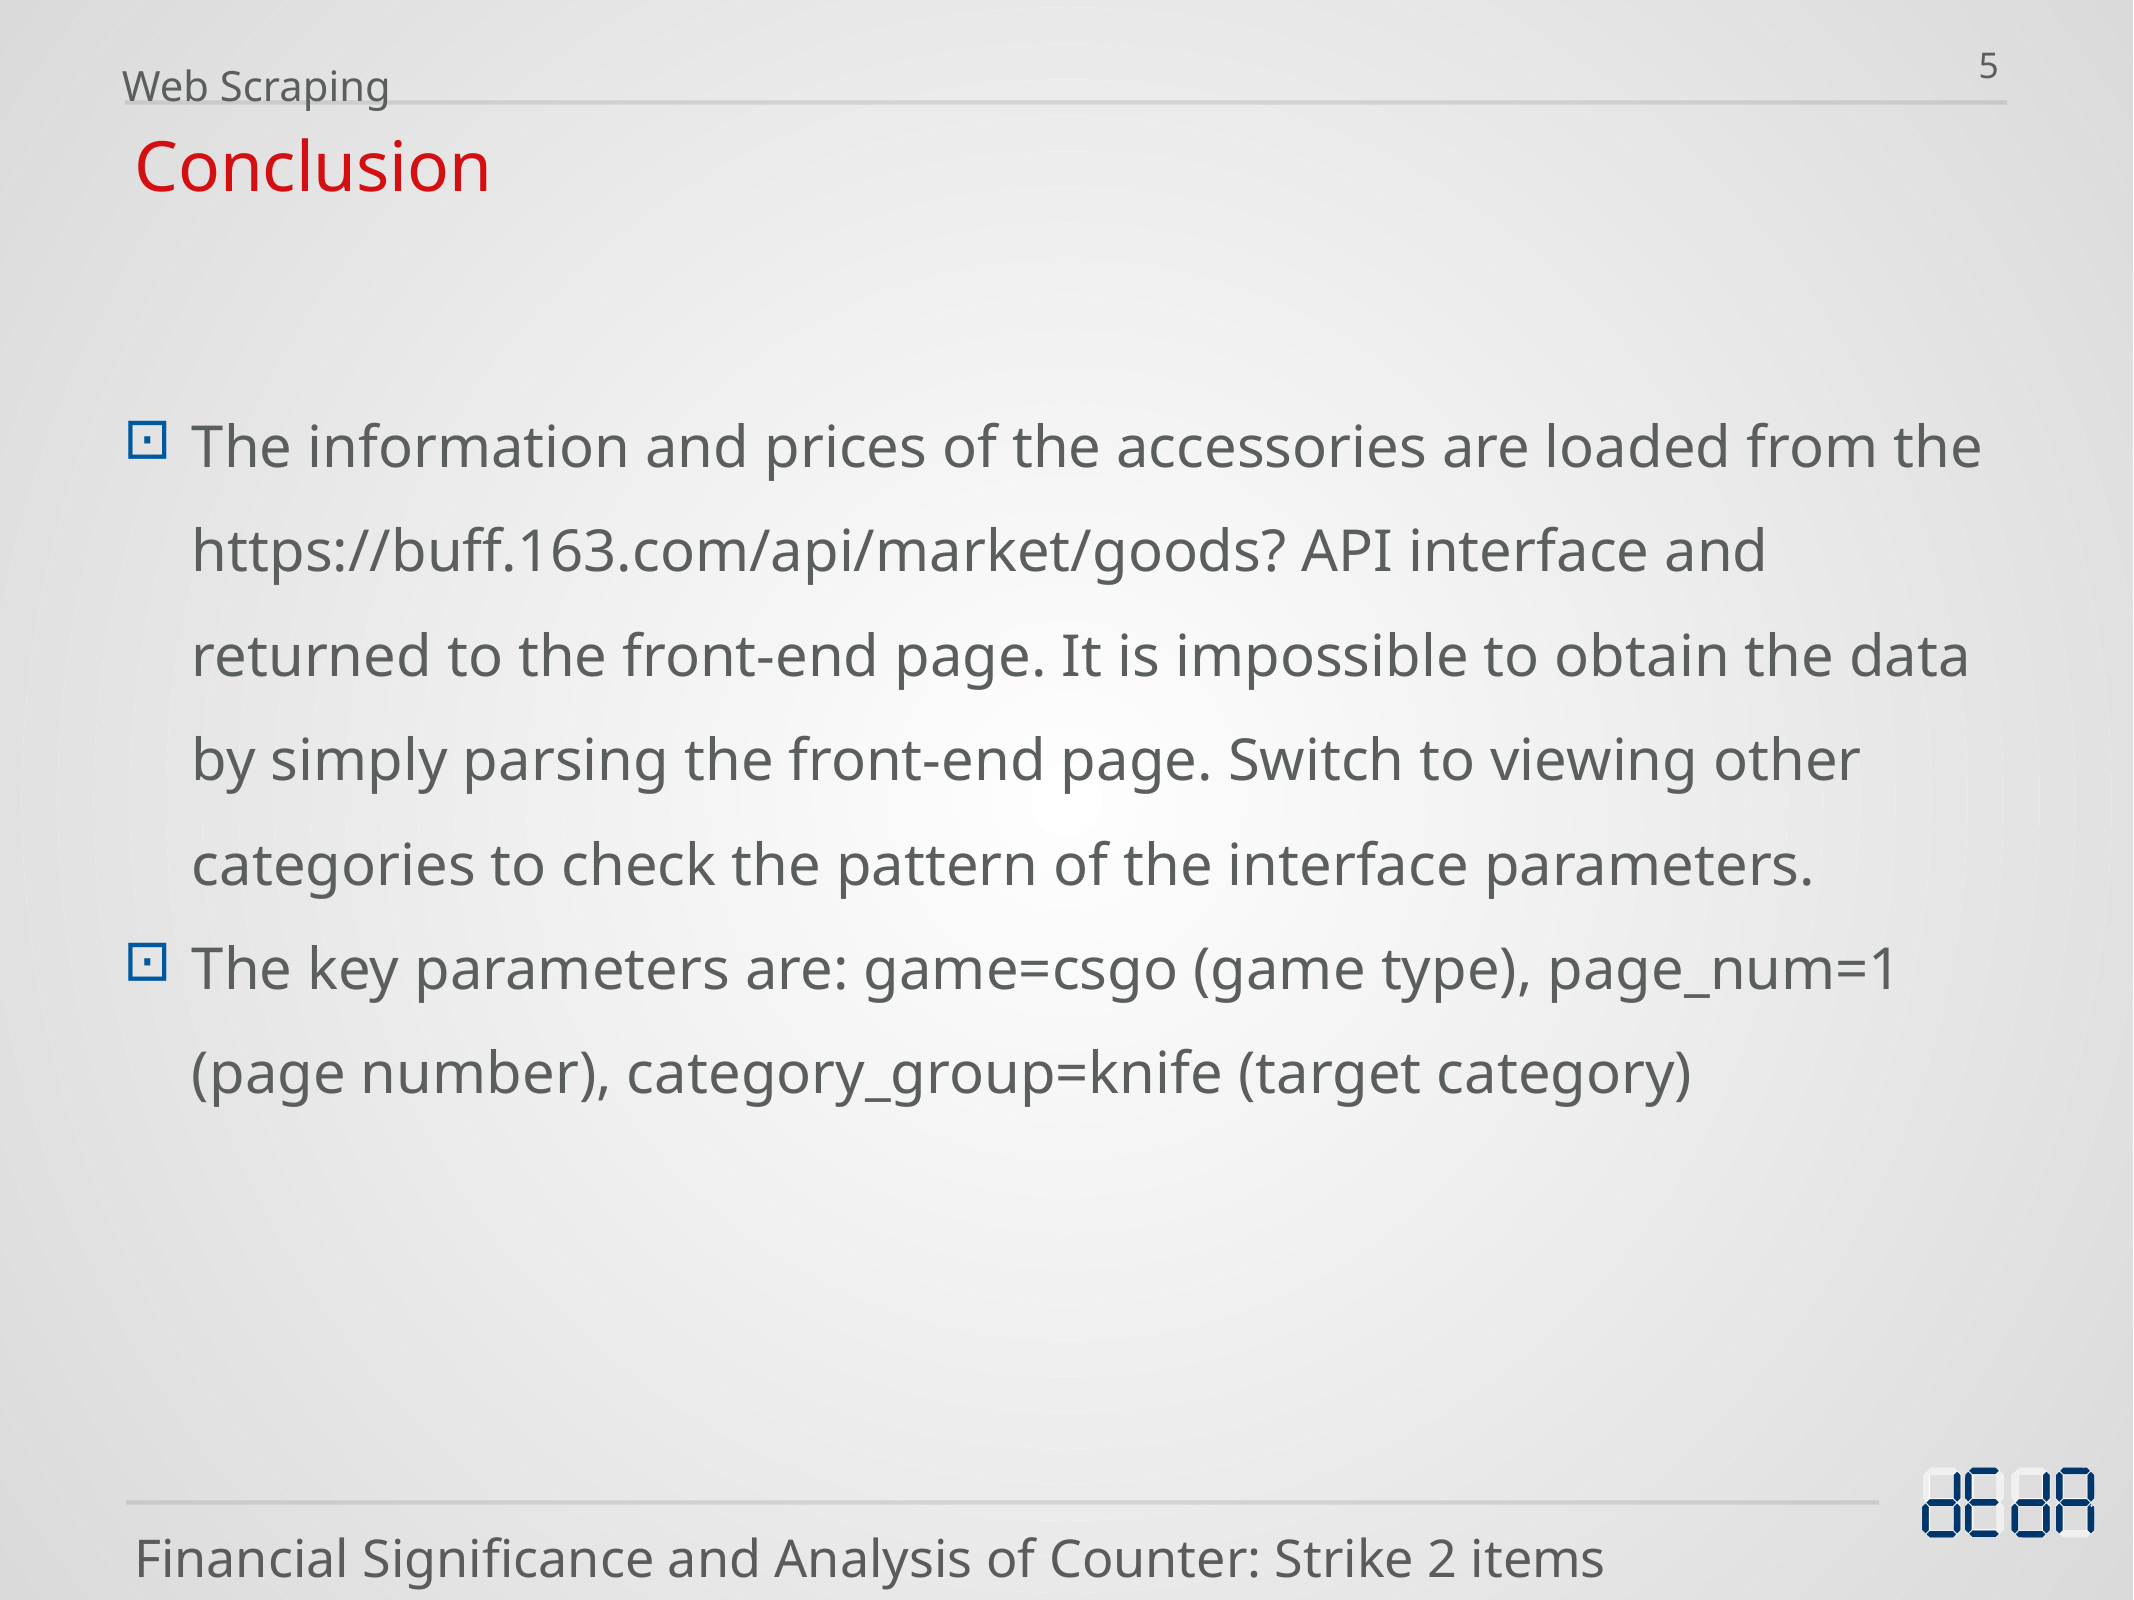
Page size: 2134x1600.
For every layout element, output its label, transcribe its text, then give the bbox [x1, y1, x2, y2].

text_box Web Scraping [113, 26, 1673, 118]
text_box The information and prices of the accessories are loaded from the https://buff.163.com/api/market/goods? API interface and returned to the front-end page. It is impossible to obtain the data by simply parsing the front-end page. Switch to viewing other categories to check the pattern of the interface parameters. The key parameters are: game=csgo (game type), page_num=1 (page number), category_group=knife (target category) [45, 366, 2017, 1187]
picture [2055, 1467, 2095, 1538]
picture [2010, 1467, 2051, 1538]
picture [1965, 1467, 2004, 1538]
picture [1921, 1467, 1962, 1538]
list Conclusion [125, 112, 2008, 214]
slide_number 5 [1925, 34, 2008, 101]
